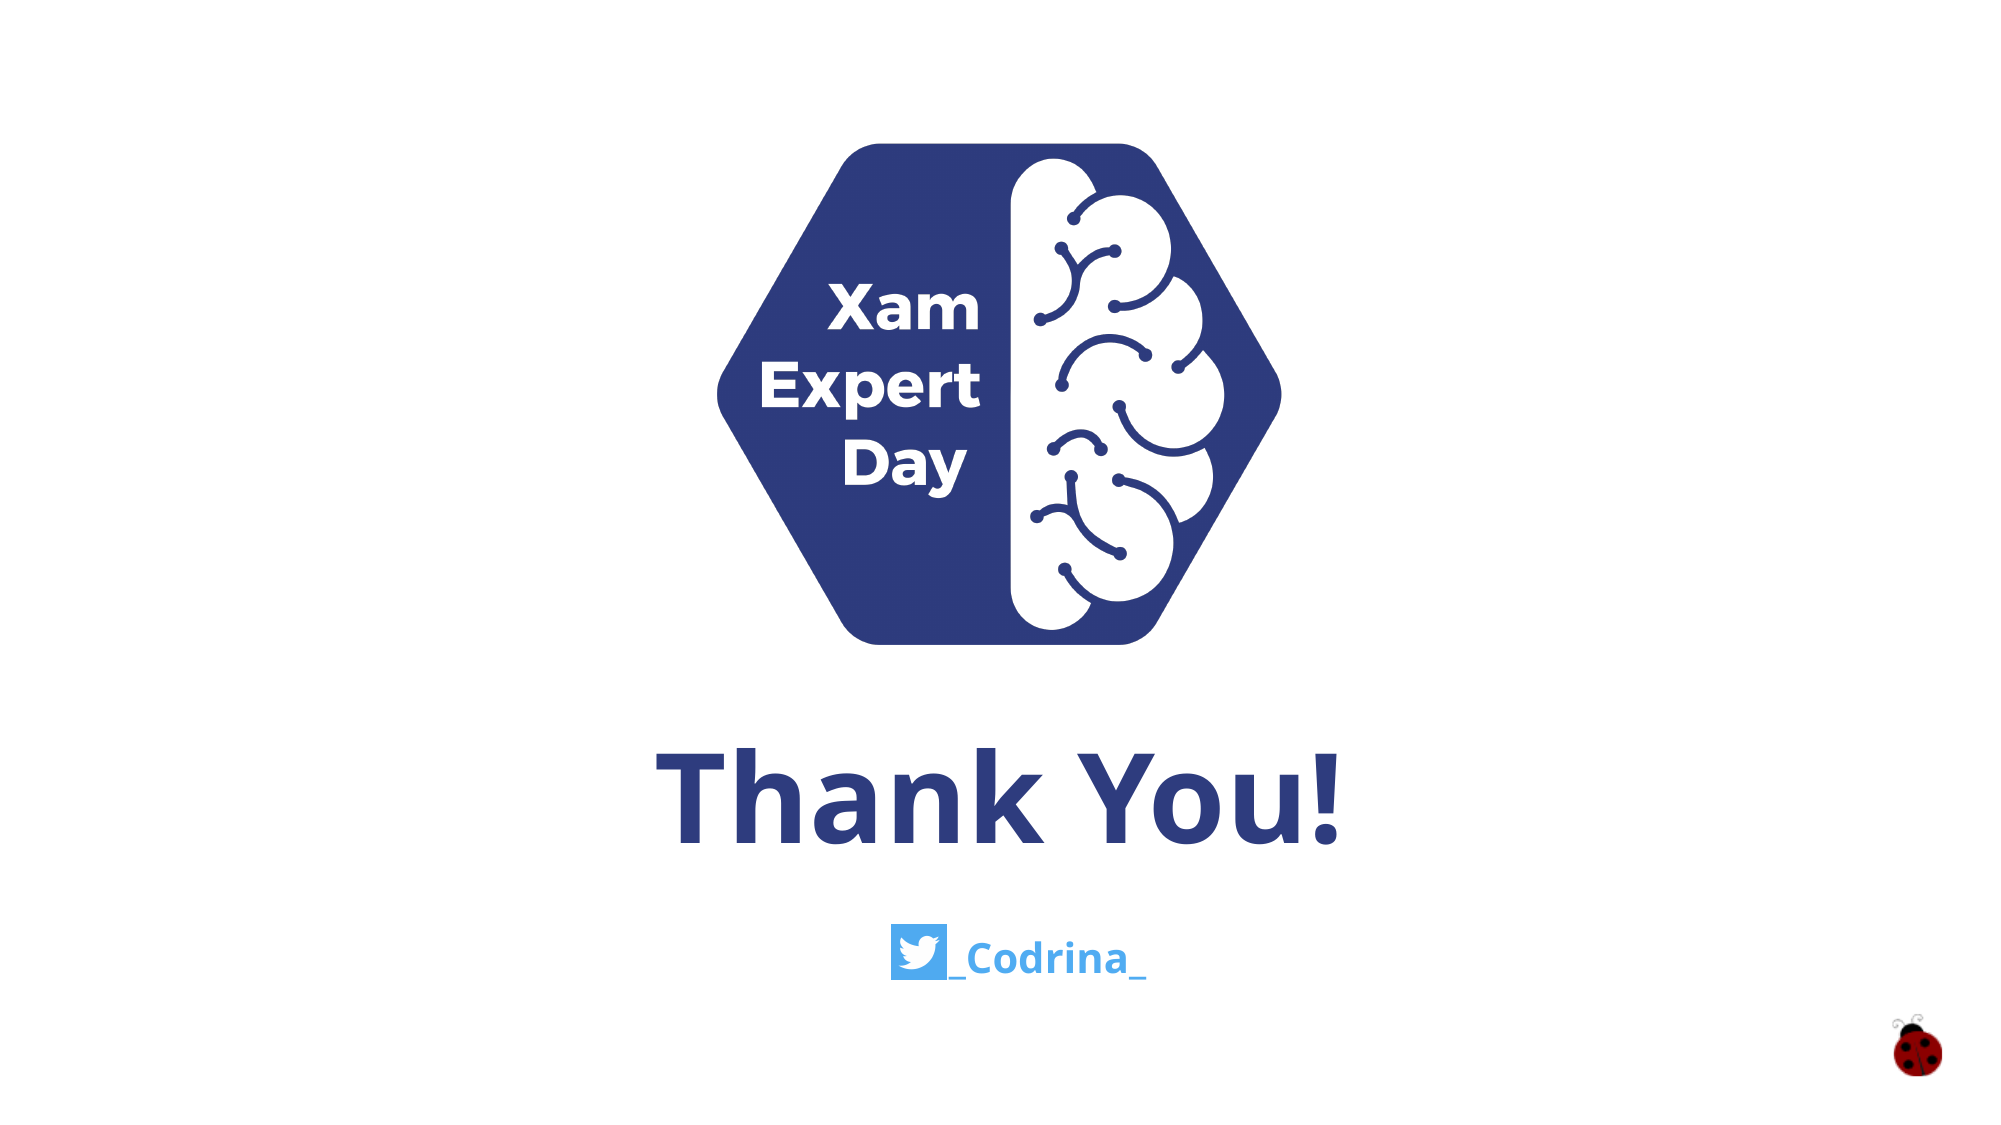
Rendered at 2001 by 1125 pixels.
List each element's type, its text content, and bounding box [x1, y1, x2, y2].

title Thank You! [617, 725, 1383, 882]
picture [1880, 1008, 1955, 1083]
picture [891, 924, 947, 980]
picture [705, 98, 1295, 688]
text_box _Codrina_ [934, 924, 1631, 990]
